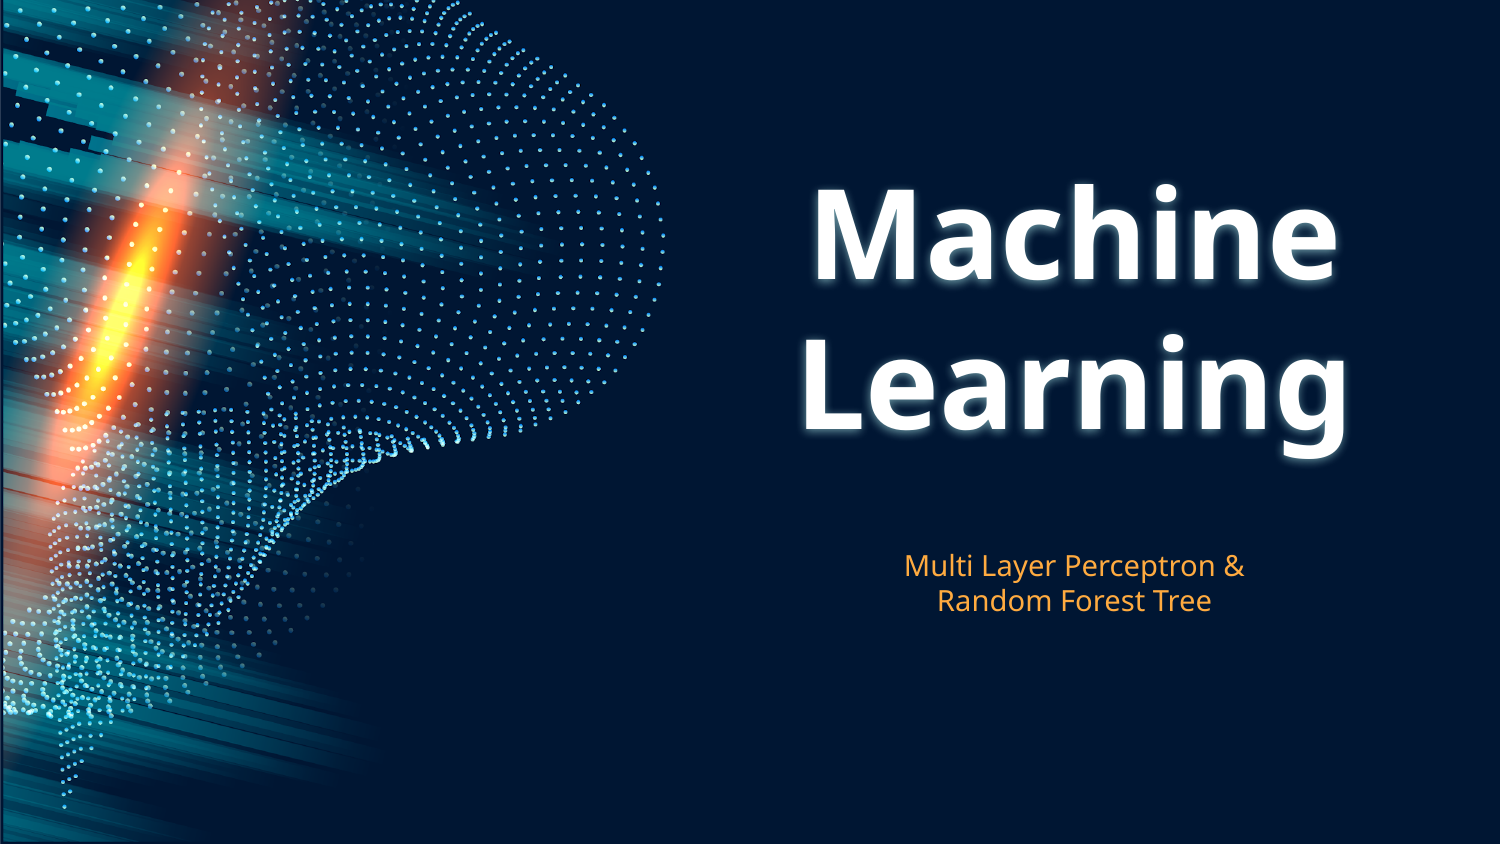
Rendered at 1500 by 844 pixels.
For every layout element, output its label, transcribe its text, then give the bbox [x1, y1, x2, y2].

title Machine Learning [736, 125, 1413, 471]
subtitle Multi Layer Perceptron & Random Forest Tree [751, 532, 1398, 609]
picture [0, 0, 1500, 844]
